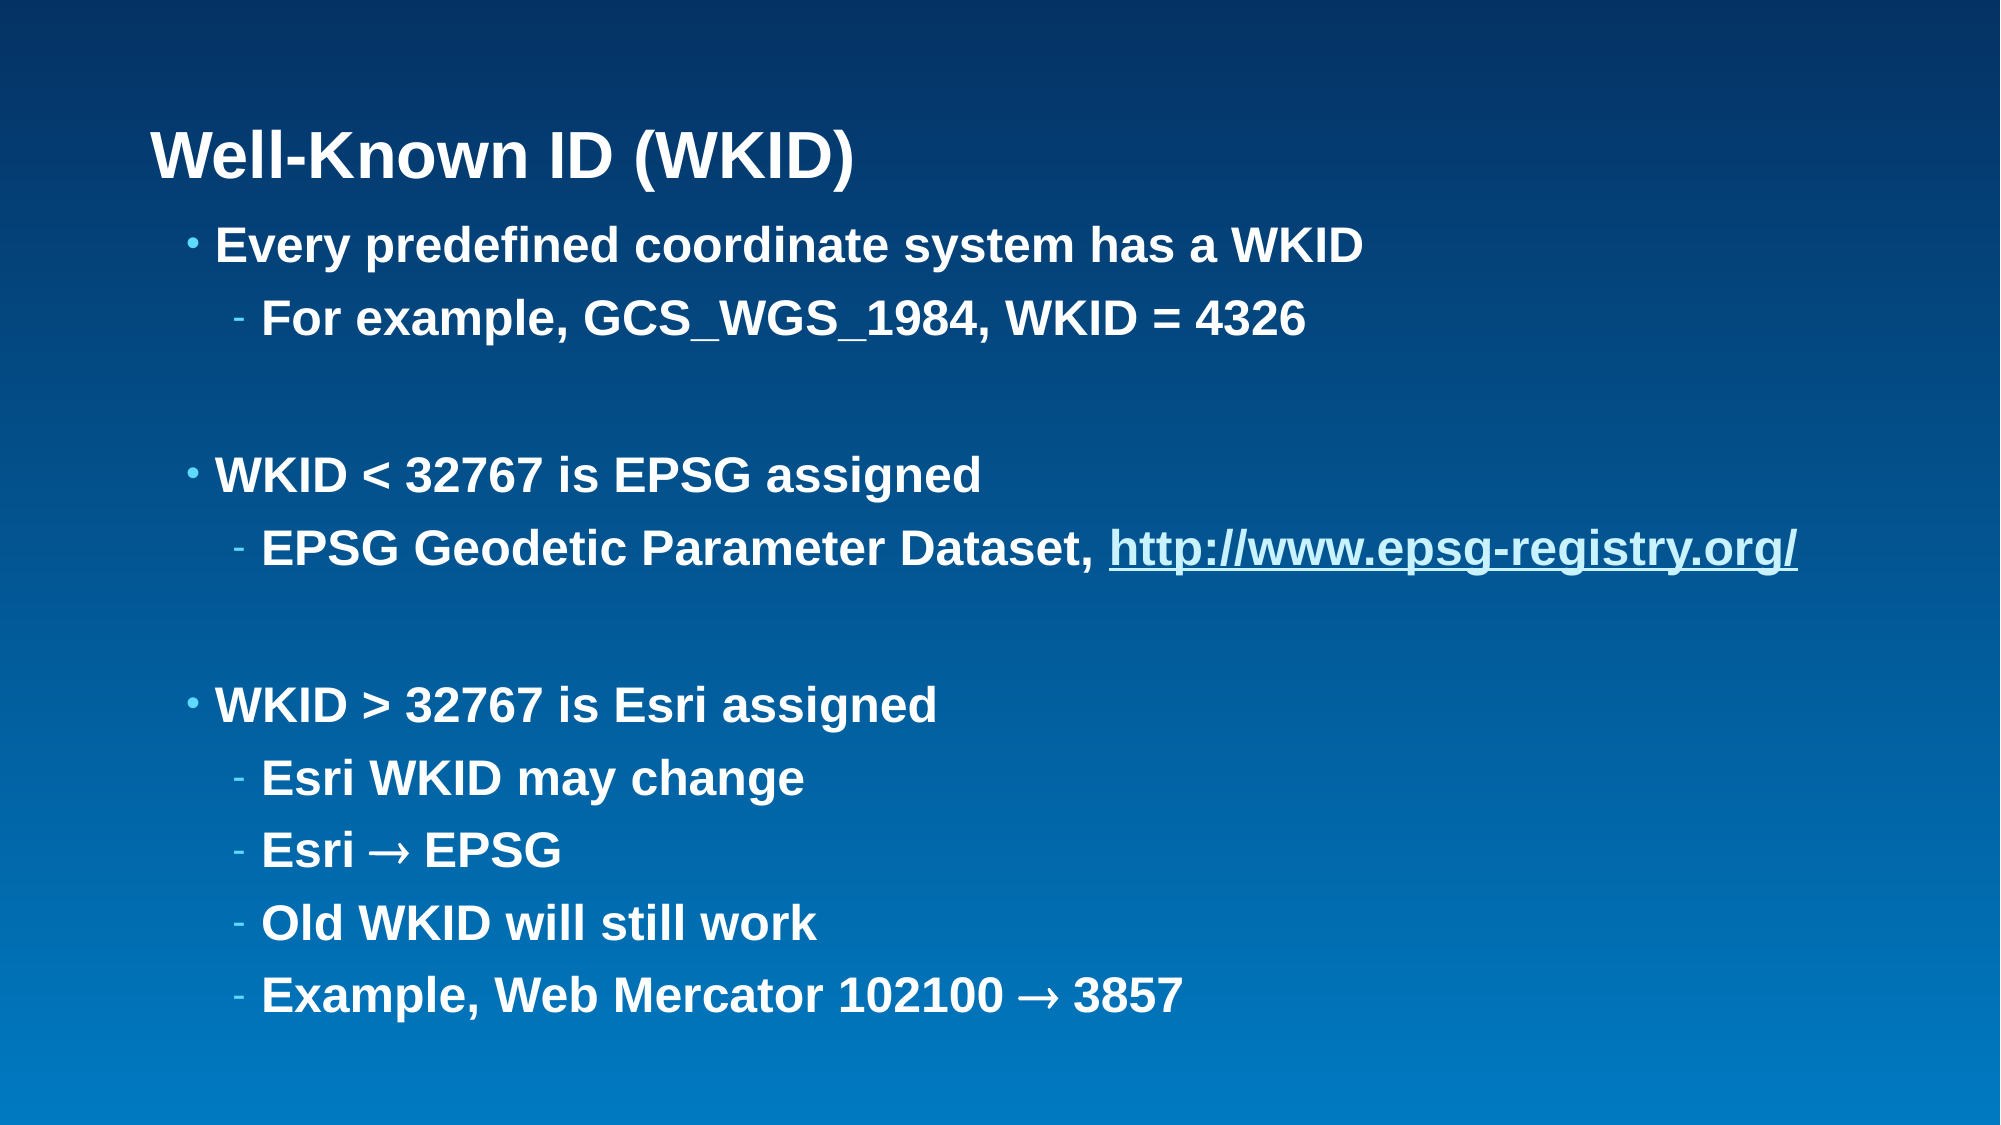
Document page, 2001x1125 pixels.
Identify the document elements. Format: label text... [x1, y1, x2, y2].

list Every predefined coordinate system has a WKID For example, GCS_WGS_1984, WKID = 4326 WKID < 32767 is EPSG assigned EPSG Geodetic Parameter Dataset, http://www.epsg-registry.org/ WKID > 32767 is Esri assigned Esri WKID may change Esri  EPSG Old WKID will still work Example, Web Mercator 102100  3857 [185, 212, 1934, 1074]
title Well-Known ID (WKID) [150, 111, 1850, 193]
